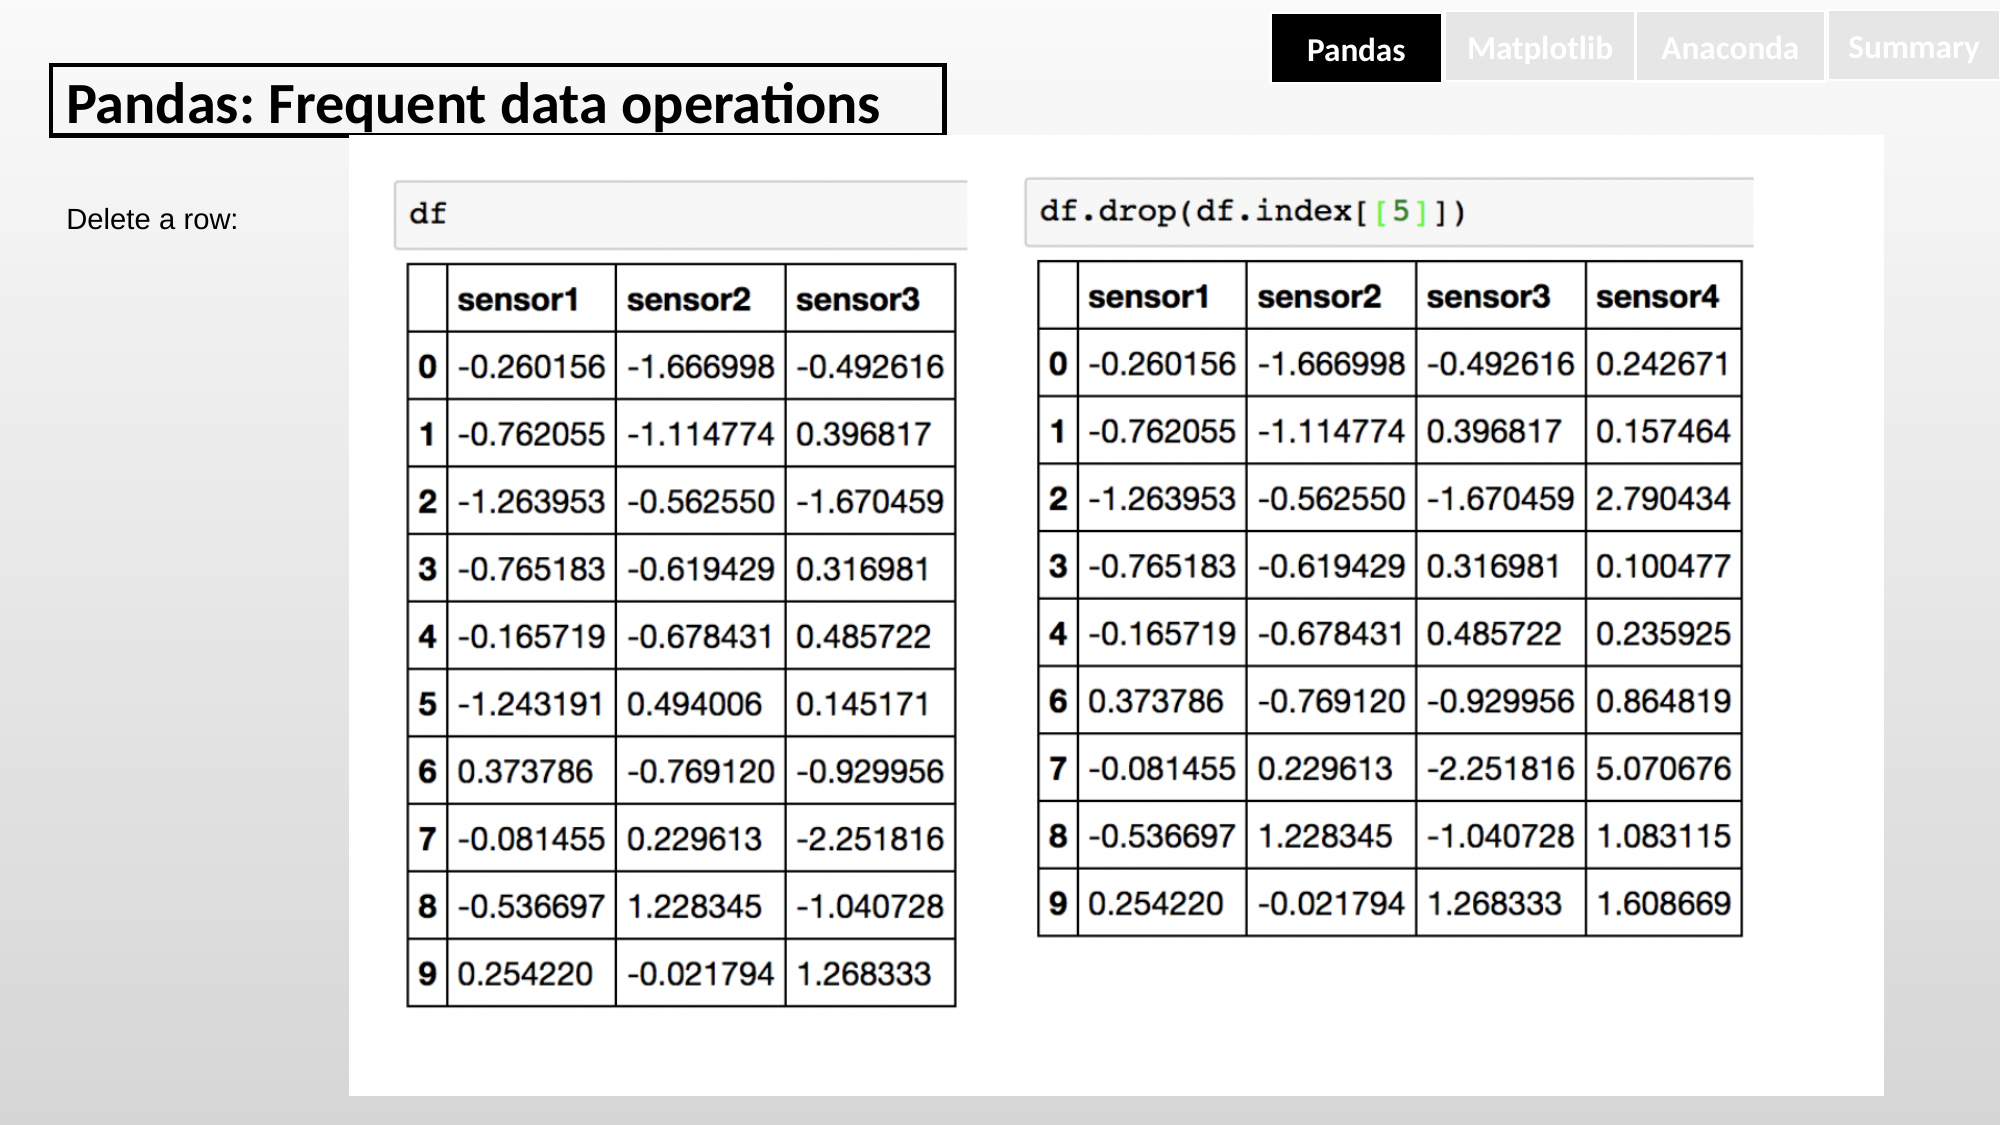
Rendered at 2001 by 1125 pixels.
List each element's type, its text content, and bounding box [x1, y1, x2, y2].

text_box Pandas: Frequent data operations [51, 65, 945, 136]
picture [349, 135, 1884, 1097]
text_box Delete a row: [51, 193, 263, 243]
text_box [1270, 9, 2000, 84]
